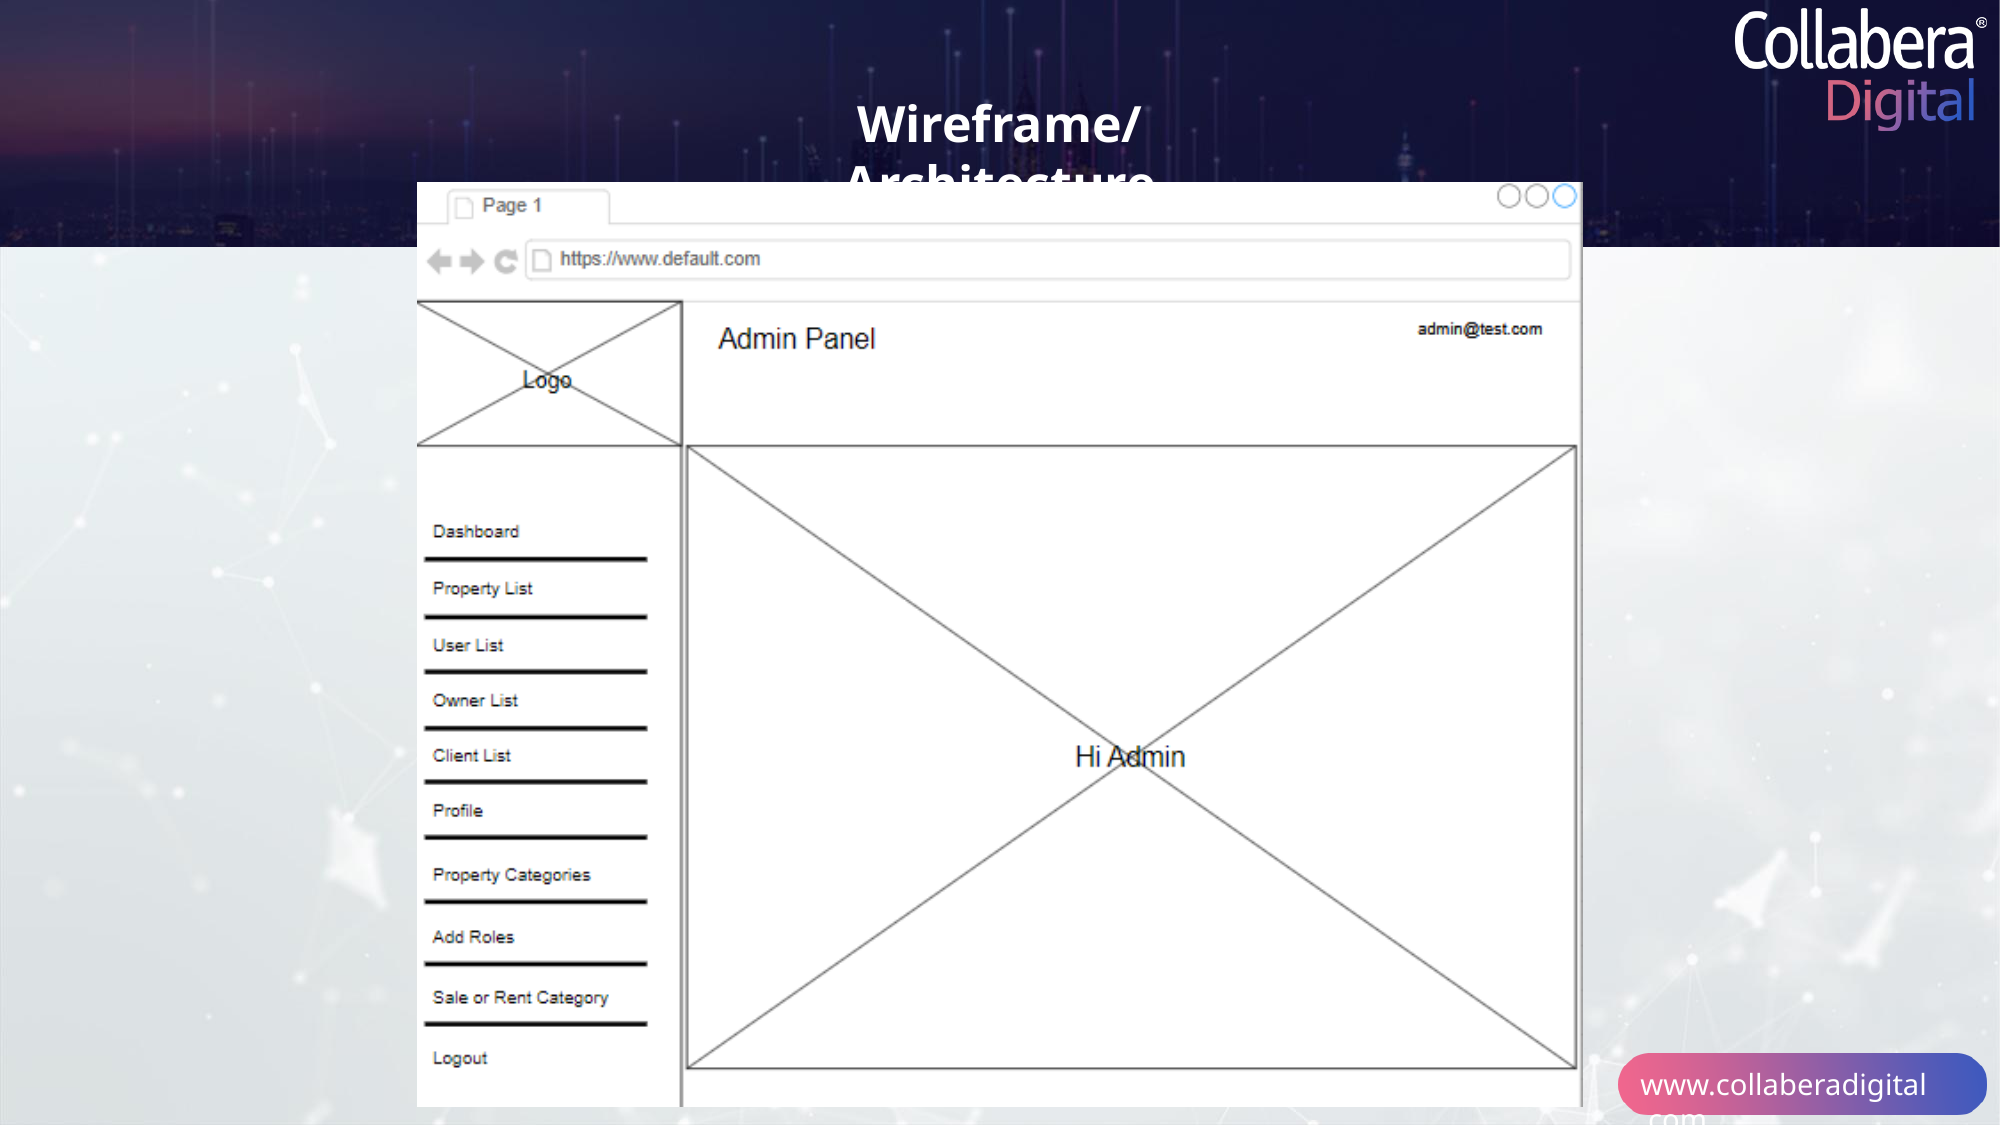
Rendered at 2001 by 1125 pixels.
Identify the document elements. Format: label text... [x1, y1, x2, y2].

picture [0, 0, 2000, 1125]
picture [1694, 1116, 1701, 1125]
picture [1684, 1116, 1691, 1125]
text_box Wireframe/Architecture [692, 84, 1307, 181]
picture [1666, 1116, 1675, 1125]
